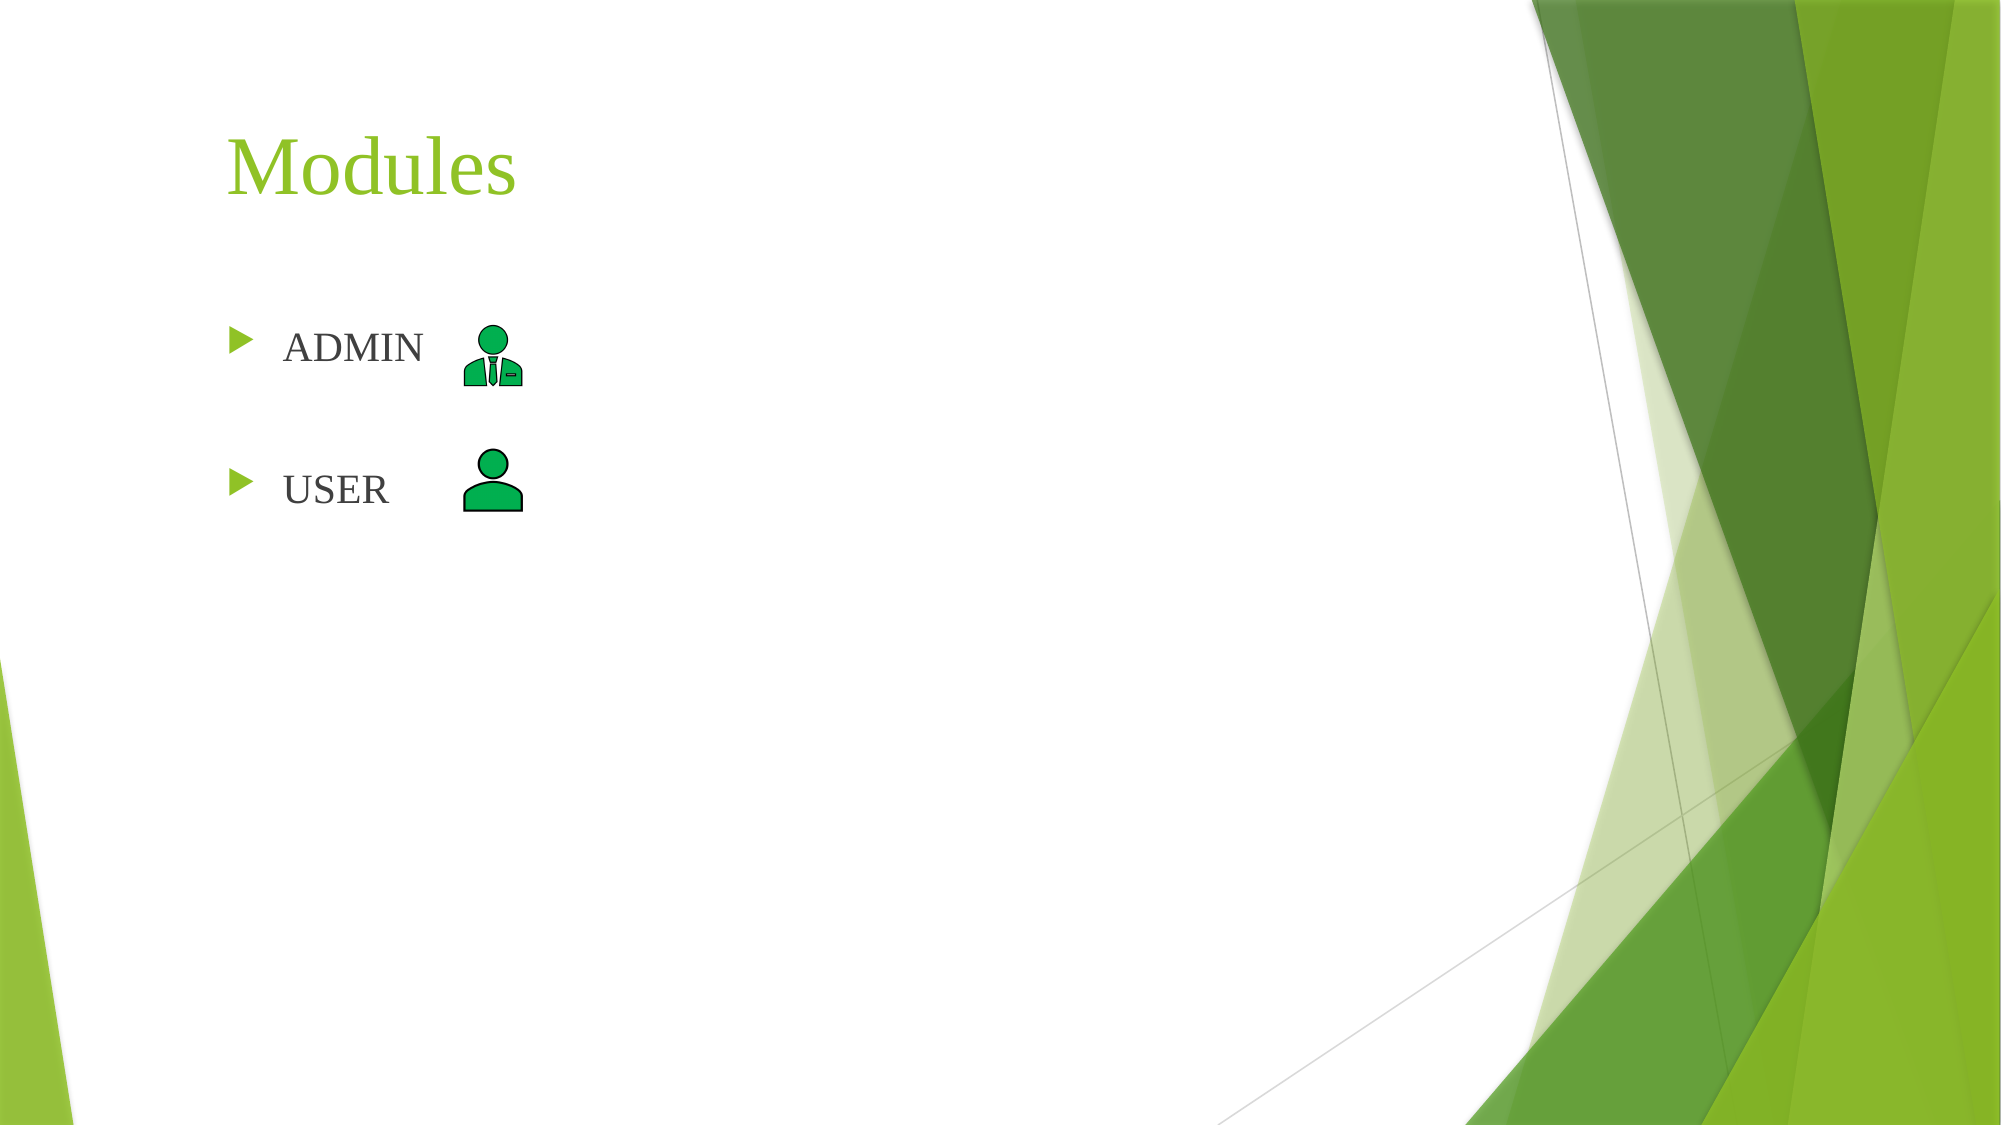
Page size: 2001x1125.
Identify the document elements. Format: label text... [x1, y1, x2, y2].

picture [449, 437, 536, 523]
title Modules [211, 103, 1833, 233]
picture [449, 311, 536, 398]
list ADMIN USER [211, 312, 1888, 957]
